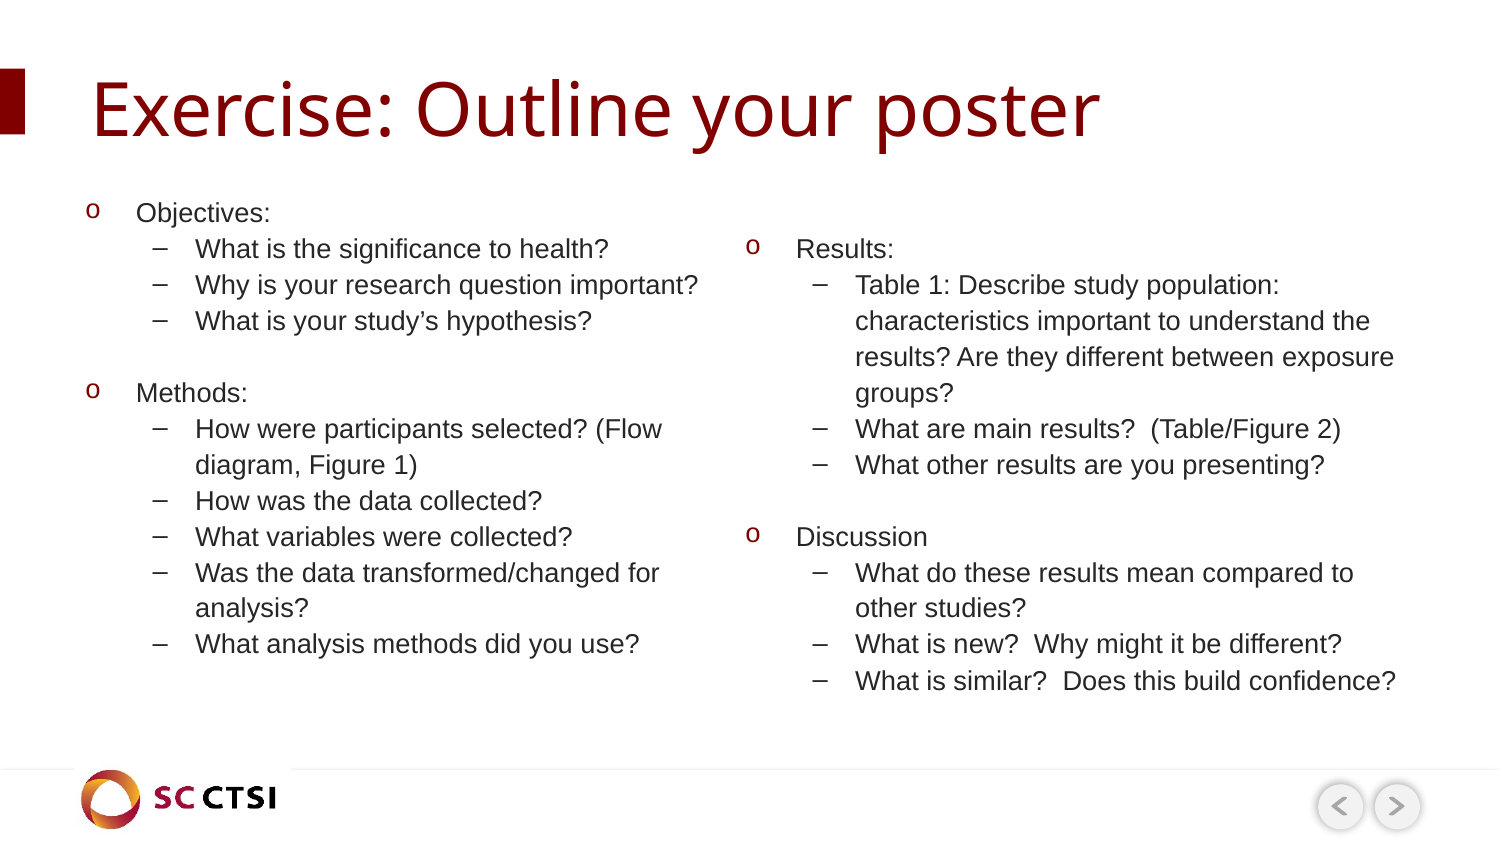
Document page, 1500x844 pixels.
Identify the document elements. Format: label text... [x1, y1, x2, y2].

title Exercise: Outline your poster [75, 71, 1325, 142]
picture [75, 797, 291, 835]
list Objectives: What is the significance to health? Why is your research question important? What is your study’s hypothesis? Methods: How were participants selected? (Flow diagram, Figure 1) How was the data collected? What variables were collected? Was the data transformed/changed for analysis? What analysis methods did you use? Results: Table 1: Describe study population: characteristics important to understand the results? Are they different between exposure groups? What are main results? (Table/Figure 2) What other results are you presenting? Discussion What do these results mean compared to other studies? What is new? Why might it be different? What is similar? Does this build confidence? [69, 184, 1420, 797]
